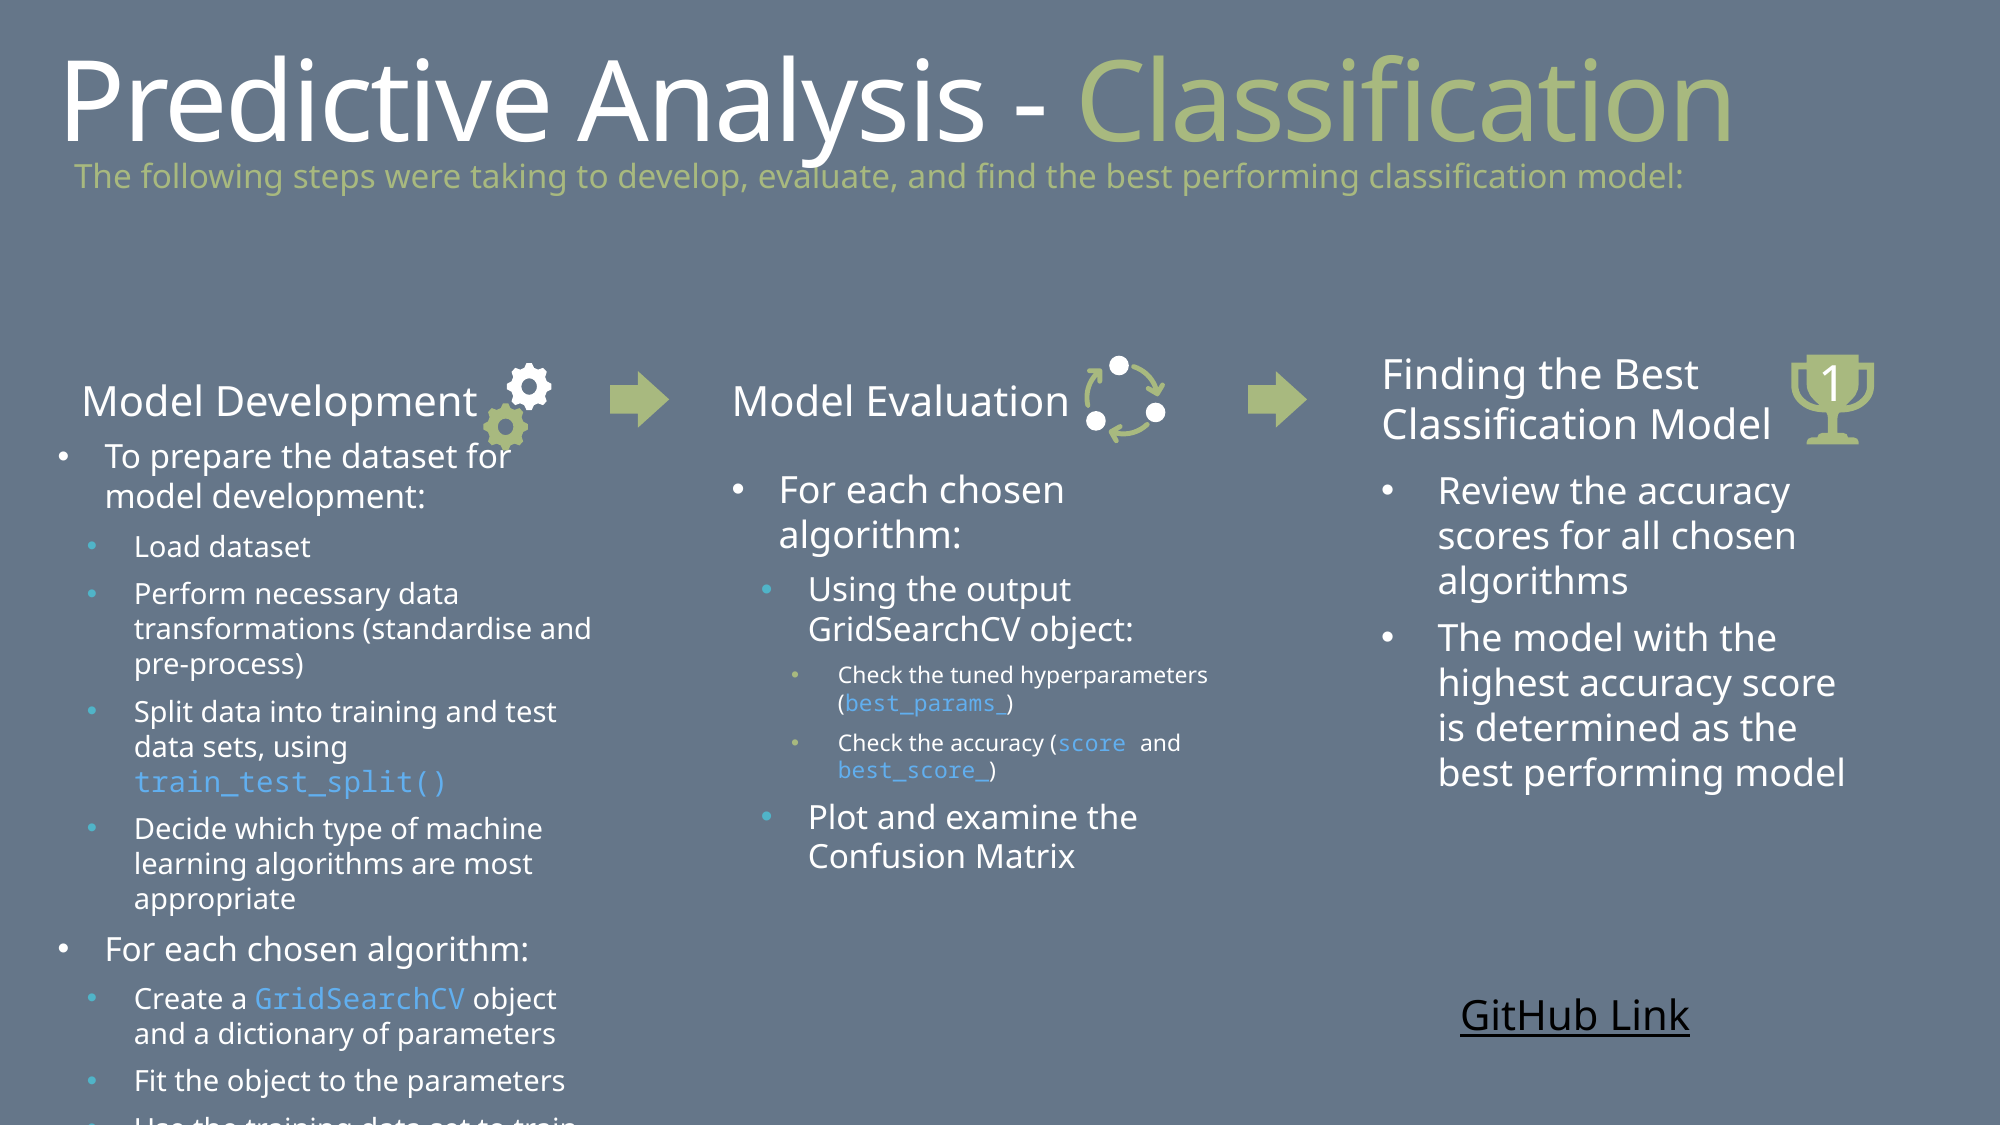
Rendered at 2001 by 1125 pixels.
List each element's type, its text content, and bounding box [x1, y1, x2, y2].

text_box Finding the Best Classification Model [1366, 340, 1934, 459]
text_box The following steps were taking to develop, evaluate, and find the best performing classification model: [74, 154, 1946, 269]
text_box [1084, 355, 1166, 444]
text_box Model Evaluation [716, 347, 1136, 451]
text_box [609, 370, 671, 429]
text_box To prepare the dataset for model development: Load dataset Perform necessary data transformations (standardise and pre-process) Split data into training and test data sets, using train_test_split() Decide which type of machine learning algorithms are most appropriate For each chosen algorithm: Create a GridSearchCV object and a dictionary of parameters Fit the object to the parameters Use the training data set to train the model [57, 435, 602, 995]
text_box 1 [1791, 354, 1875, 445]
text_box Review the accuracy scores for all chosen algorithms The model with the highest accuracy score is determined as the best performing model [1366, 459, 1874, 1024]
text_box For each chosen algorithm: Using the output GridSearchCV object: Check the tuned hyperparameters (best_params_) Check the accuracy (score and best_score_) Plot and examine the Confusion Matrix [716, 458, 1248, 1024]
text_box GitHub Link [1445, 1024, 1764, 1054]
title Predictive Analysis - Classification [42, 0, 1810, 243]
text_box Model Development [66, 342, 634, 457]
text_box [483, 362, 552, 451]
text_box [1246, 370, 1309, 429]
